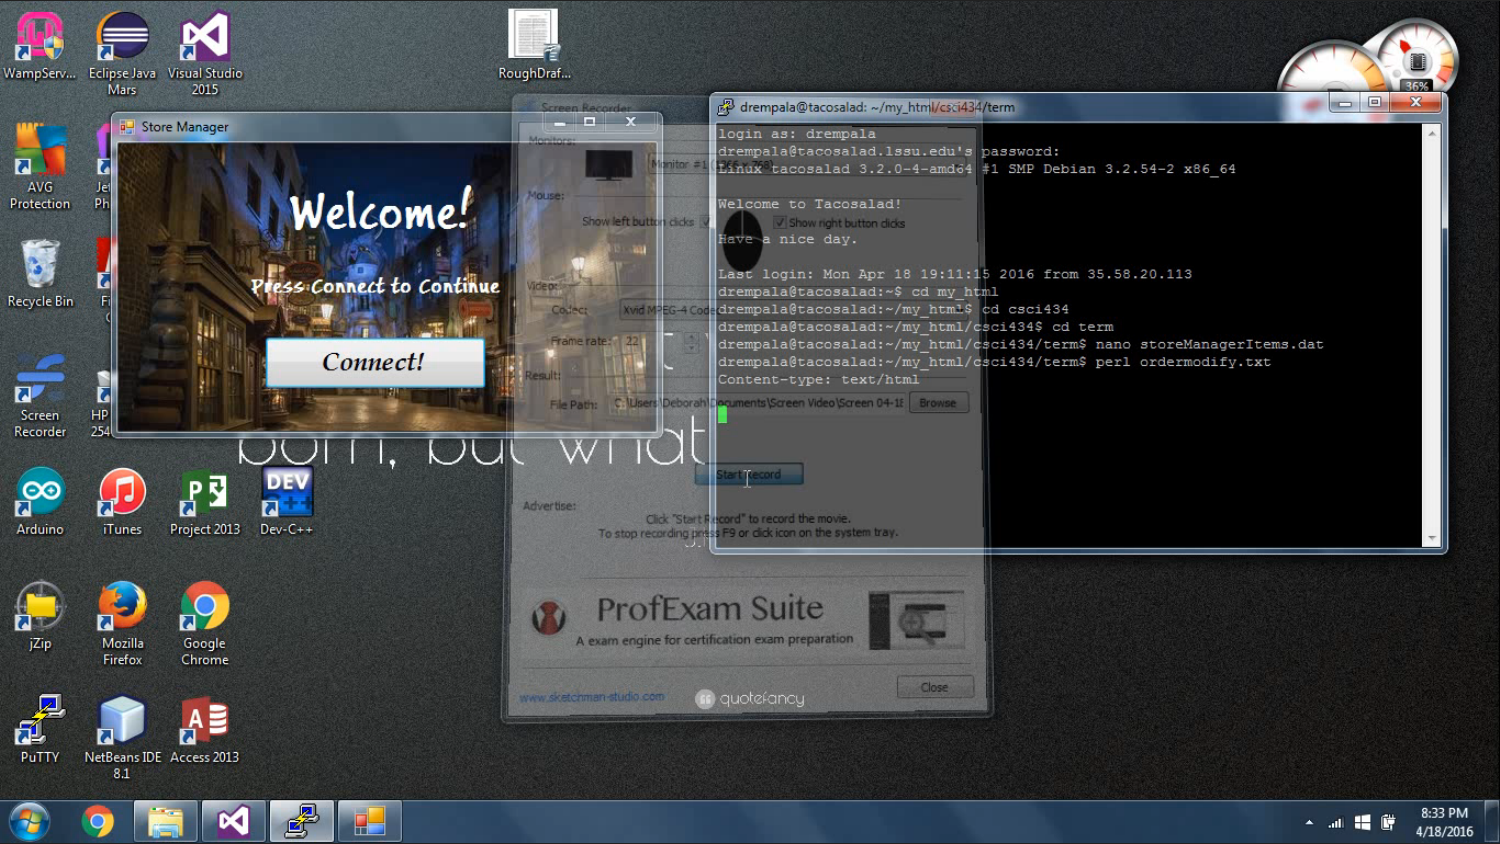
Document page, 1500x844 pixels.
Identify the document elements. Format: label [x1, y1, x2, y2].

text_box [0, 0, 1500, 844]
